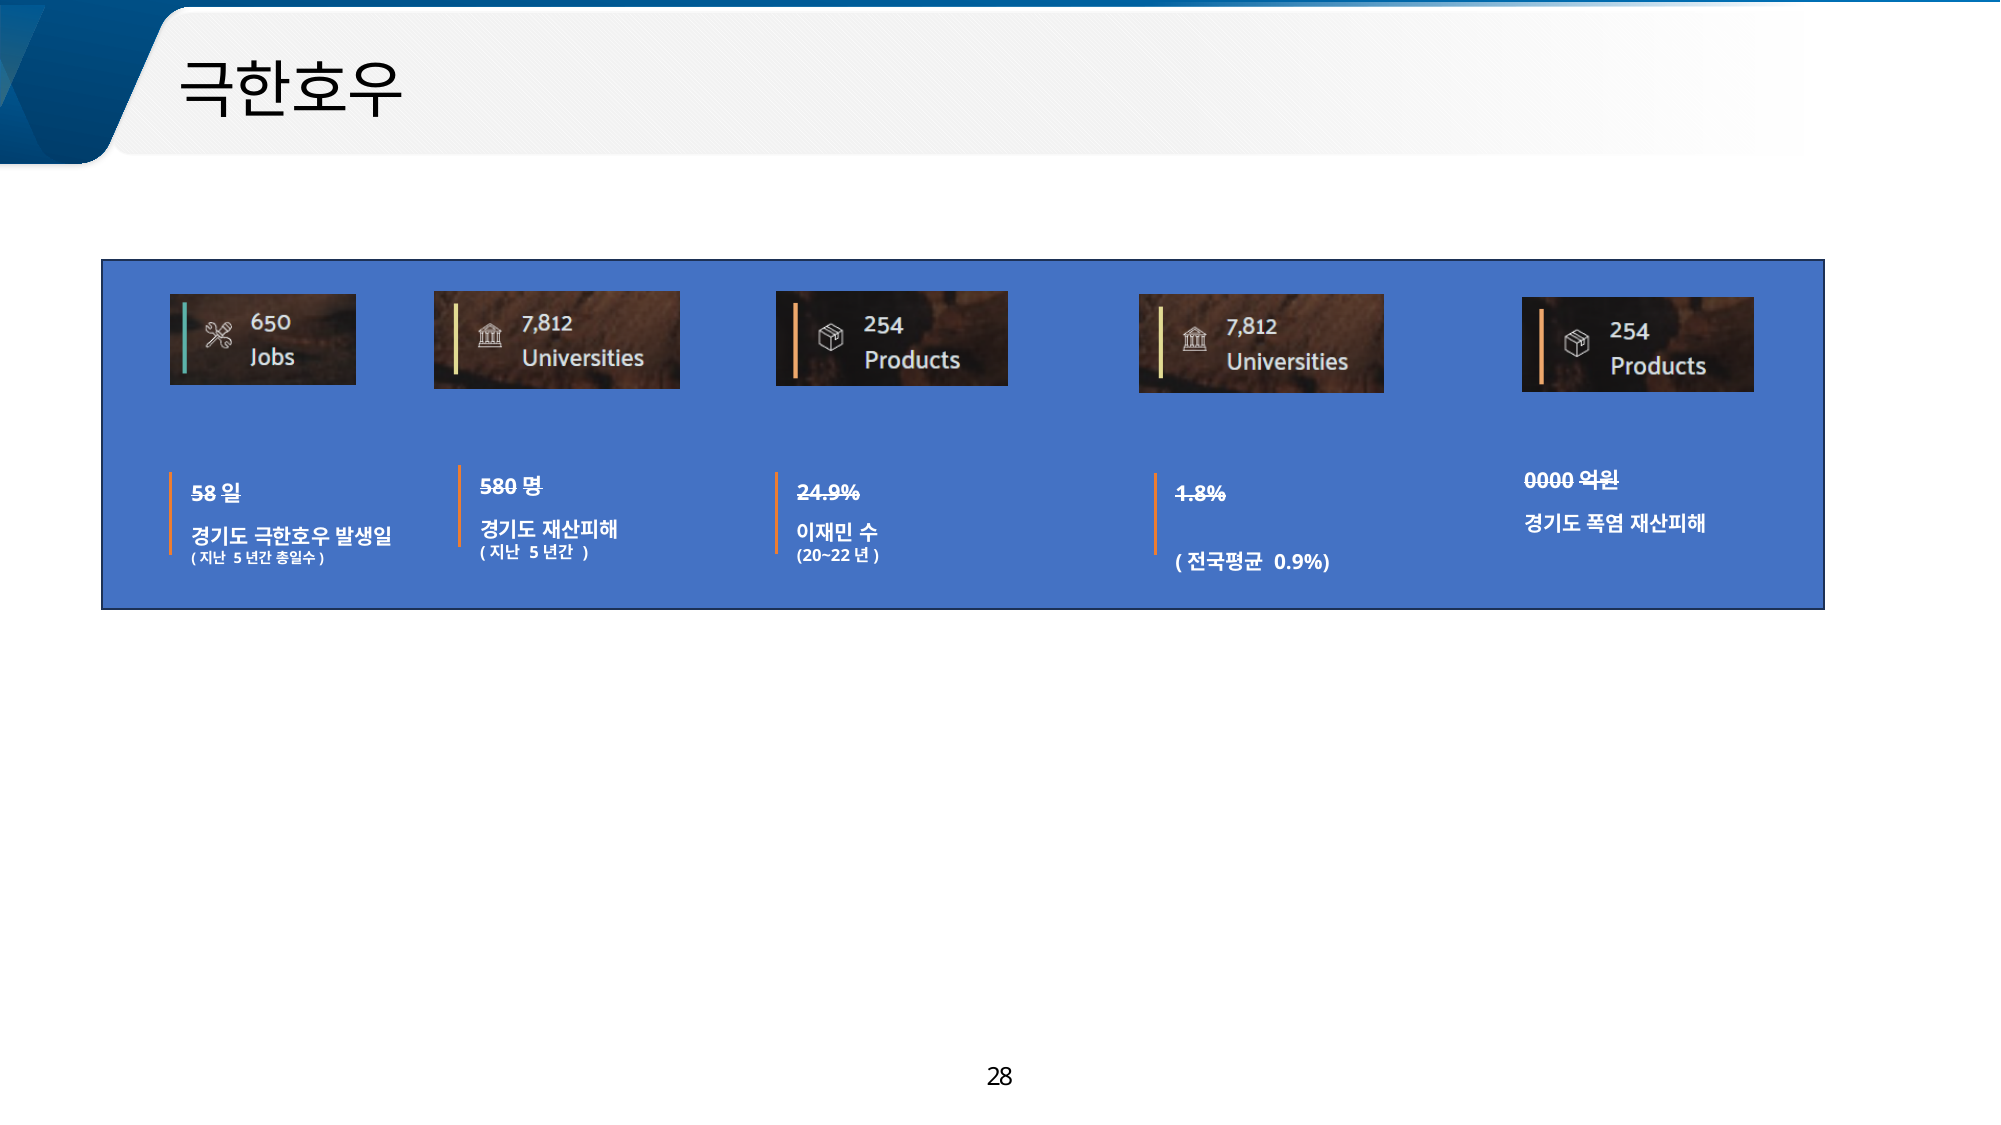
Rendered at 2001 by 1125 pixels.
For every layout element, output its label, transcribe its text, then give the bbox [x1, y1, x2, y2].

picture [170, 294, 356, 386]
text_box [1509, 459, 1809, 564]
text_box 극한호우 [178, 49, 1551, 125]
picture [1139, 294, 1384, 393]
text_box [781, 471, 1067, 573]
picture [1522, 297, 1754, 392]
text_box [101, 259, 1825, 610]
picture [434, 290, 680, 389]
picture [776, 290, 1008, 386]
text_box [465, 465, 719, 570]
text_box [1160, 472, 1446, 583]
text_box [176, 472, 474, 575]
